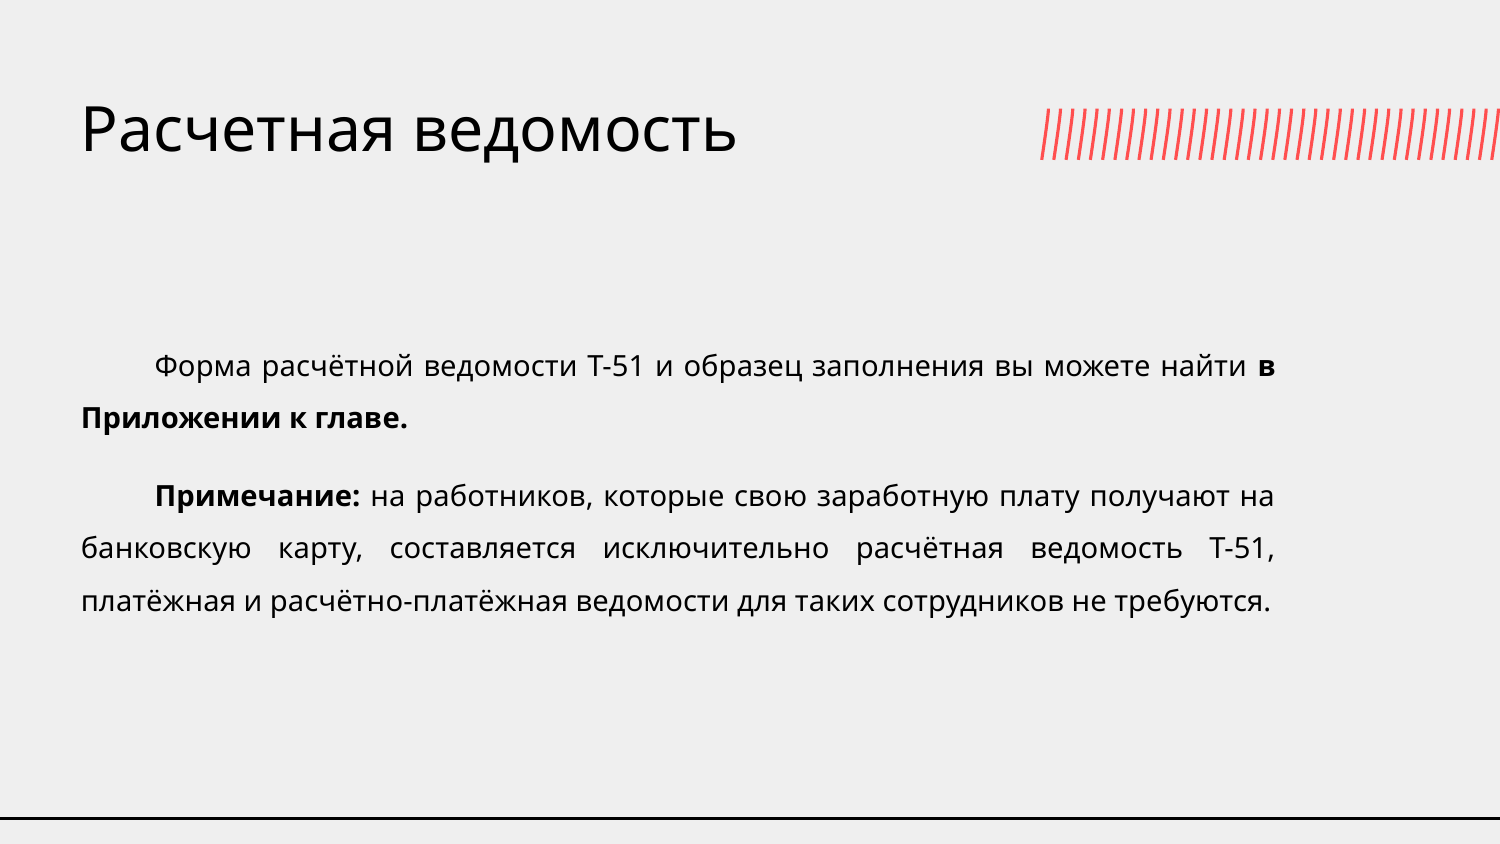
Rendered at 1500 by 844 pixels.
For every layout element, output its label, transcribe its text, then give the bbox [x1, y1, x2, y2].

text_box Форма расчётной ведомости Т-51 и образец заполнения вы можете найти в Приложении к главе. Примечание: на работников, которые свою заработную плату получают на банковскую карту, составляется исключительно расчётная ведомость Т-51, платёжная и расчётно-платёжная ведомости для таких сотрудников не требуются. [65, 215, 1291, 784]
title Расчетная ведомость [65, 74, 1144, 169]
